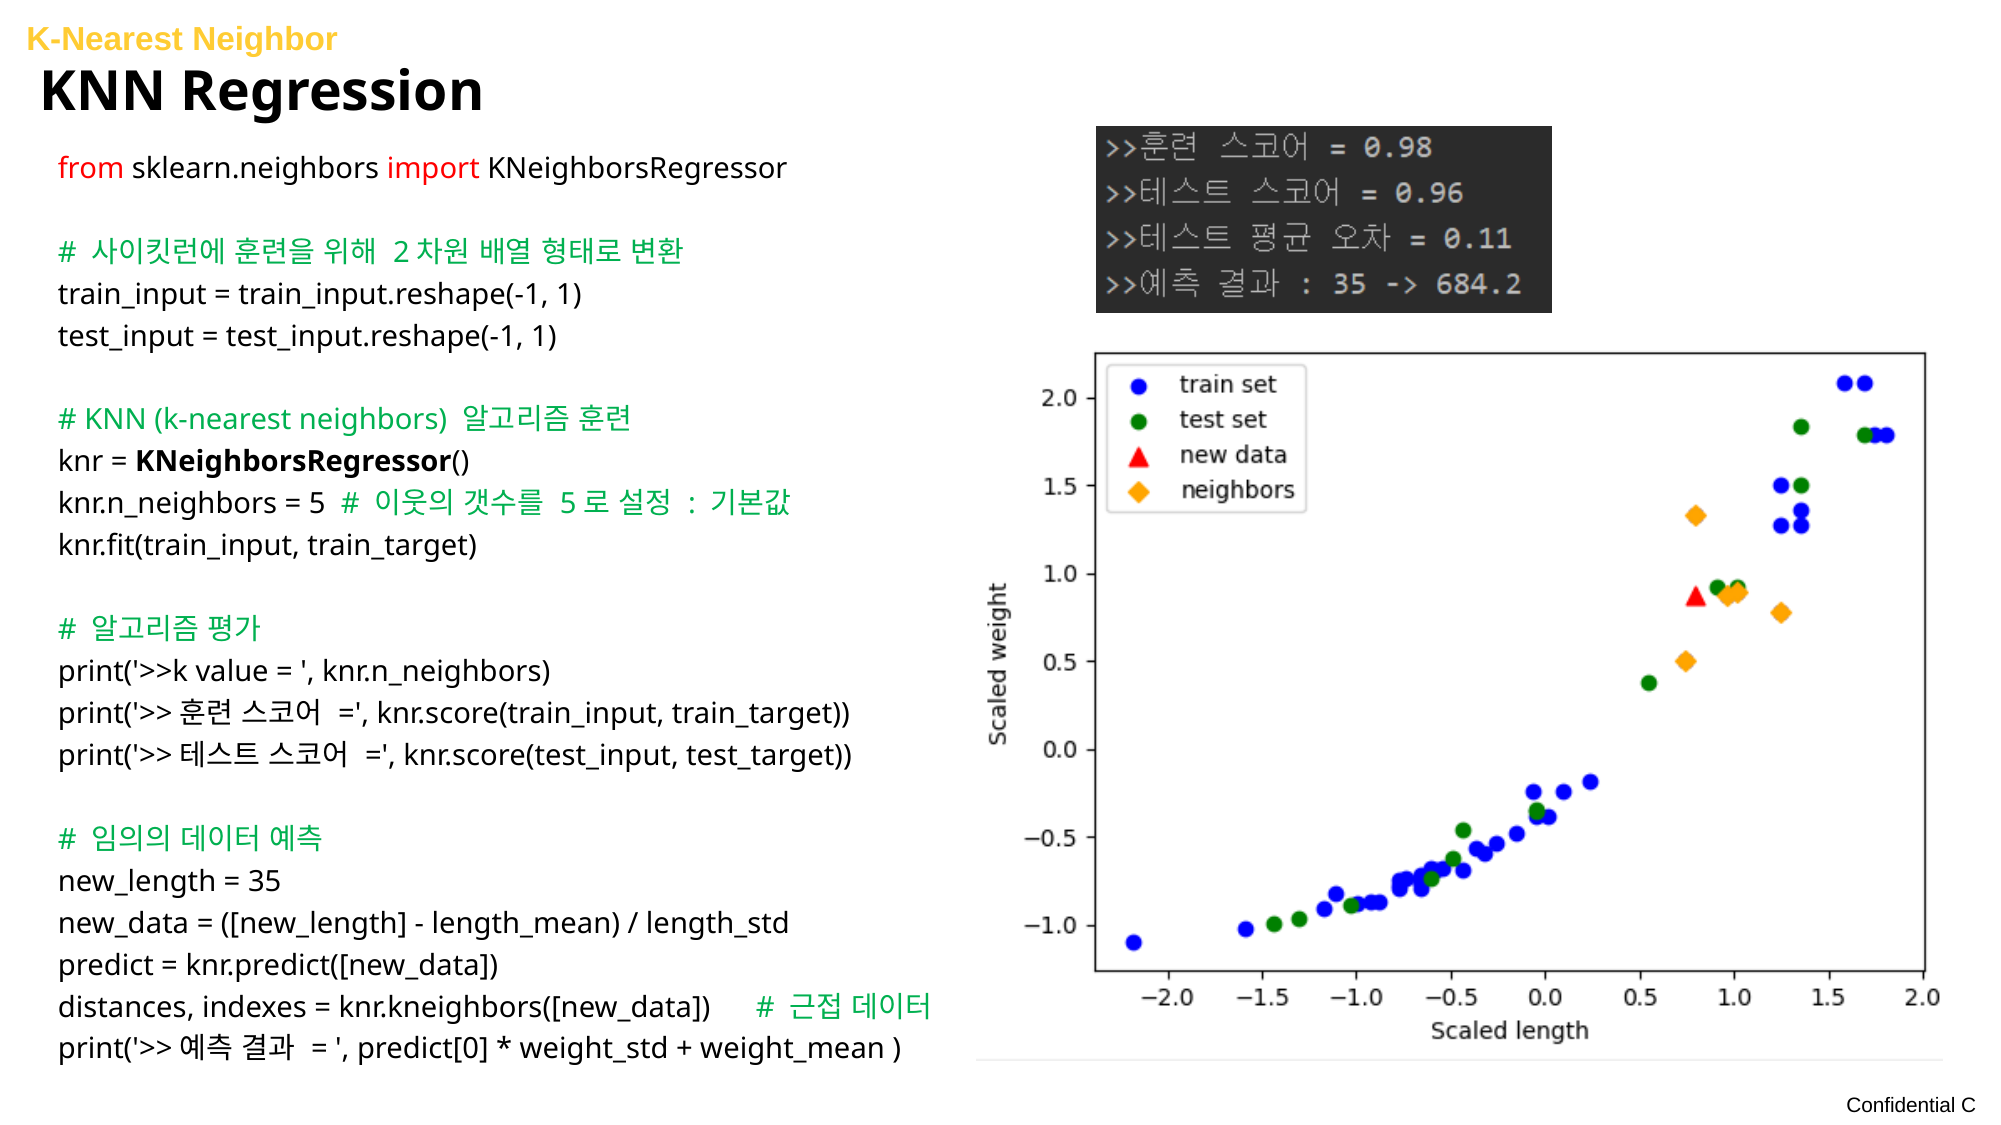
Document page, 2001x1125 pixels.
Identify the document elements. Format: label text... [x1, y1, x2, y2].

list K-Nearest Neighbor [26, 21, 1948, 58]
picture [975, 336, 1943, 1061]
picture [1096, 126, 1552, 313]
title KNN Regression [39, 64, 1961, 122]
text_box from sklearn.neighbors import KNeighborsRegressor # 사이킷런에 훈련을 위해 2차원 배열 형태로 변환 train_input = train_input.reshape(-1, 1) test_input = test_input.reshape(-1, 1) # KNN (k-nearest neighbors) 알고리즘 훈련 knr = KNeighborsRegressor() knr.n_neighbors = 5 # 이웃의 갯수를 5로 설정 : 기본값 knr.fit(train_input, train_target) # 알고리즘 평가 print('>>k value = ', knr.n_neighbors) print('>>훈련 스코어 =', knr.score(train_input, train_target)) print('>>테스트 스코어 =', knr.score(test_input, test_target)) # 임의의 데이터 예측 new_length = 35 new_data = ([new_length] - length_mean) / length_std predict = knr.predict([new_data]) distances, indexes = knr.kneighbors([new_data]) # 근접 데이터 print('>>예측 결과 = ', predict[0] * weight_std + weight_mean ) [57, 142, 1116, 1010]
